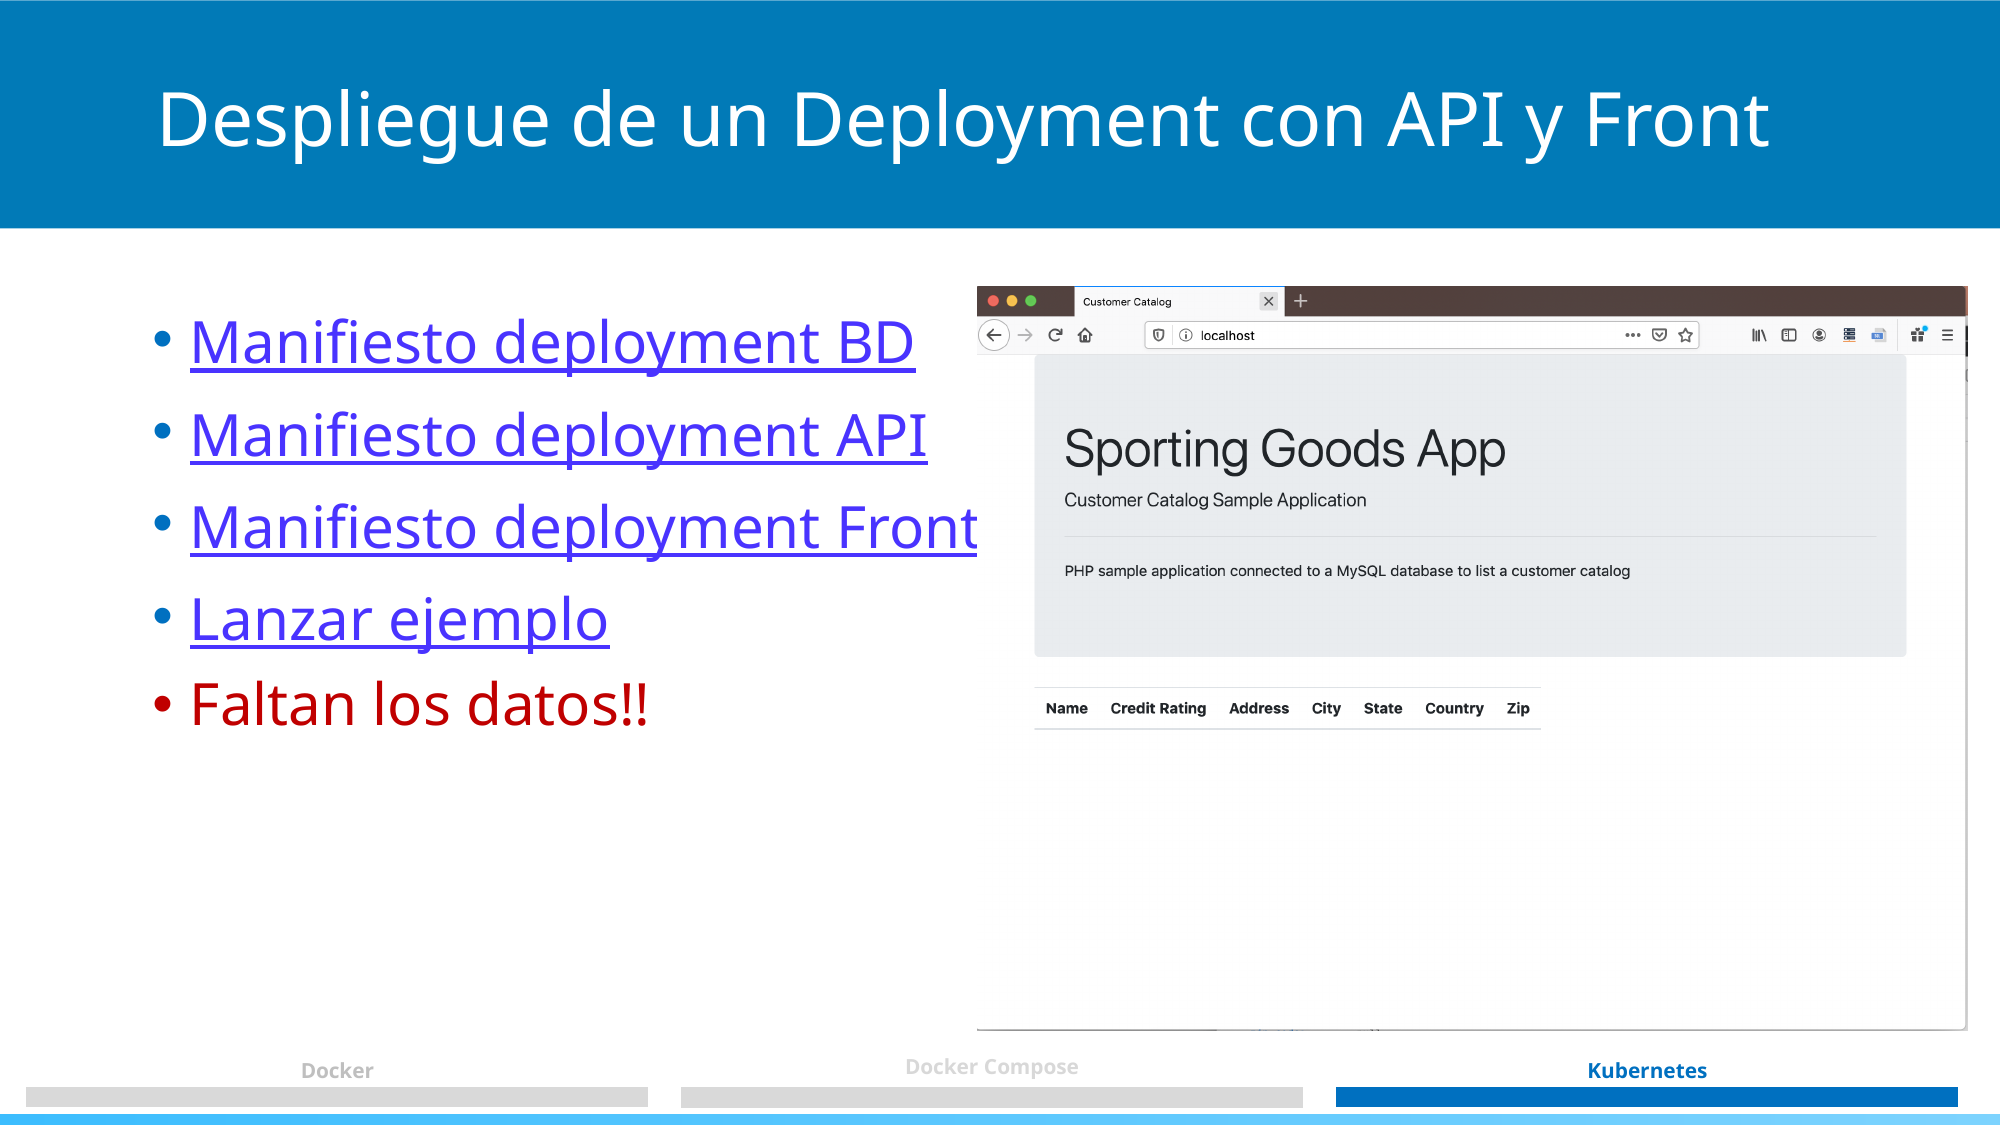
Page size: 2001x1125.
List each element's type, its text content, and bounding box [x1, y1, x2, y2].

text_box Docker Compose [682, 1046, 1303, 1087]
picture [976, 286, 1968, 1031]
text_box Docker [28, 1049, 647, 1090]
text_box Manifiesto deployment BD Manifiesto deployment API Manifiesto deployment Front Lanzar ejemplo Faltan los datos!! [137, 299, 976, 1014]
text_box [1336, 1087, 1958, 1107]
text_box Kubernetes [1337, 1049, 1958, 1087]
text_box [681, 1087, 1303, 1108]
text_box [0, 1113, 2000, 1125]
text_box [26, 1087, 648, 1107]
list Despliegue de un Deployment con API y Front [0, 70, 1929, 171]
text_box [0, 0, 2000, 229]
